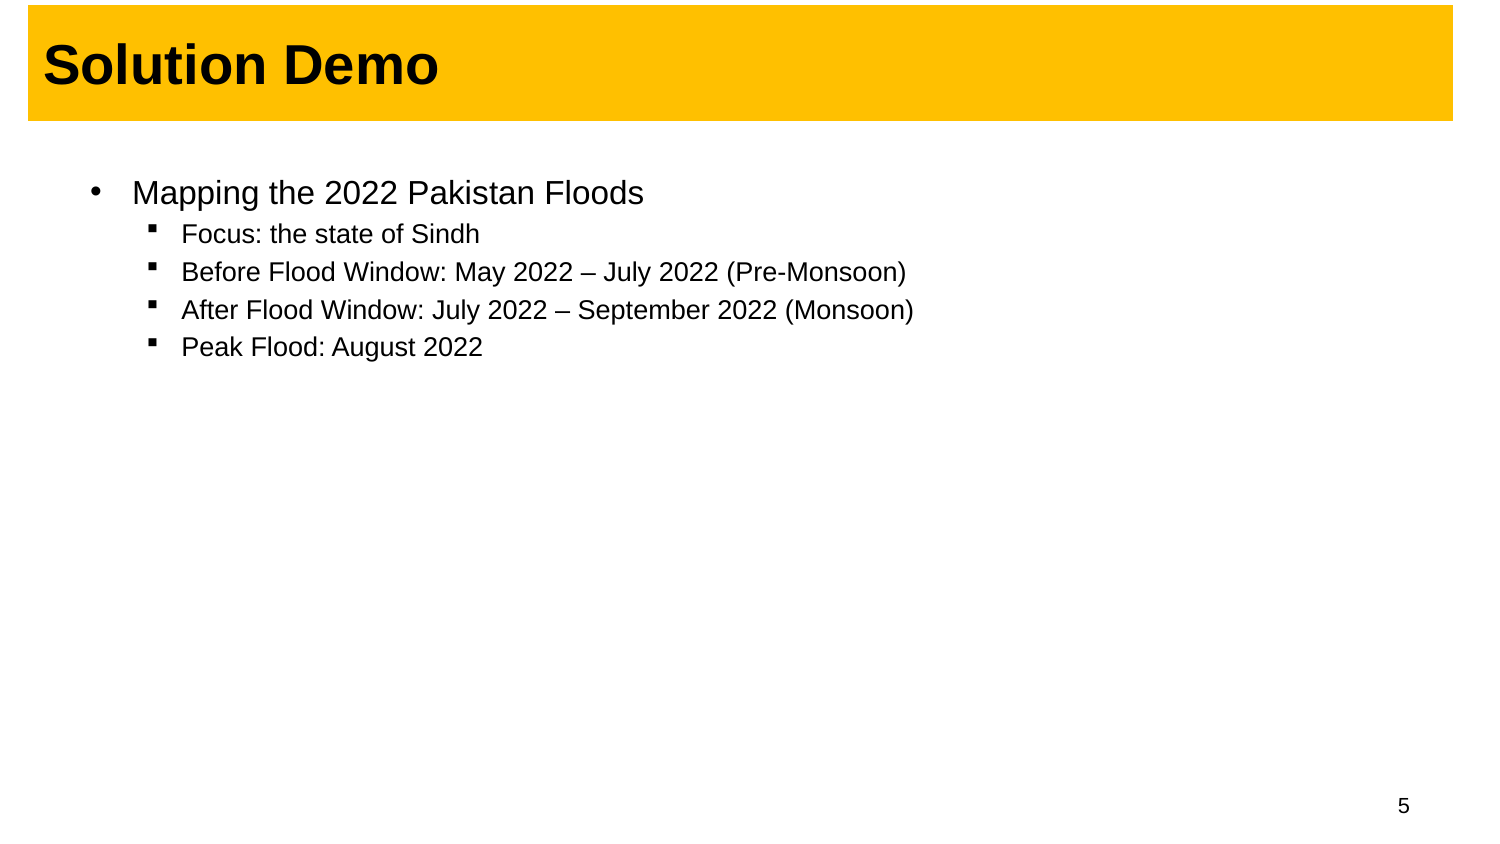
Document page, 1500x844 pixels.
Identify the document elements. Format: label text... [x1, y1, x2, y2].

slide_number 5 [1074, 782, 1425, 827]
list Mapping the 2022 Pakistan Floods Focus: the state of Sindh Before Flood Window: May 2022 – July 2022 (Pre-Monsoon) After Flood Window: July 2022 – September 2022 (Monsoon) Peak Flood: August 2022 [75, 163, 1397, 799]
title Solution Demo [28, 5, 1454, 120]
